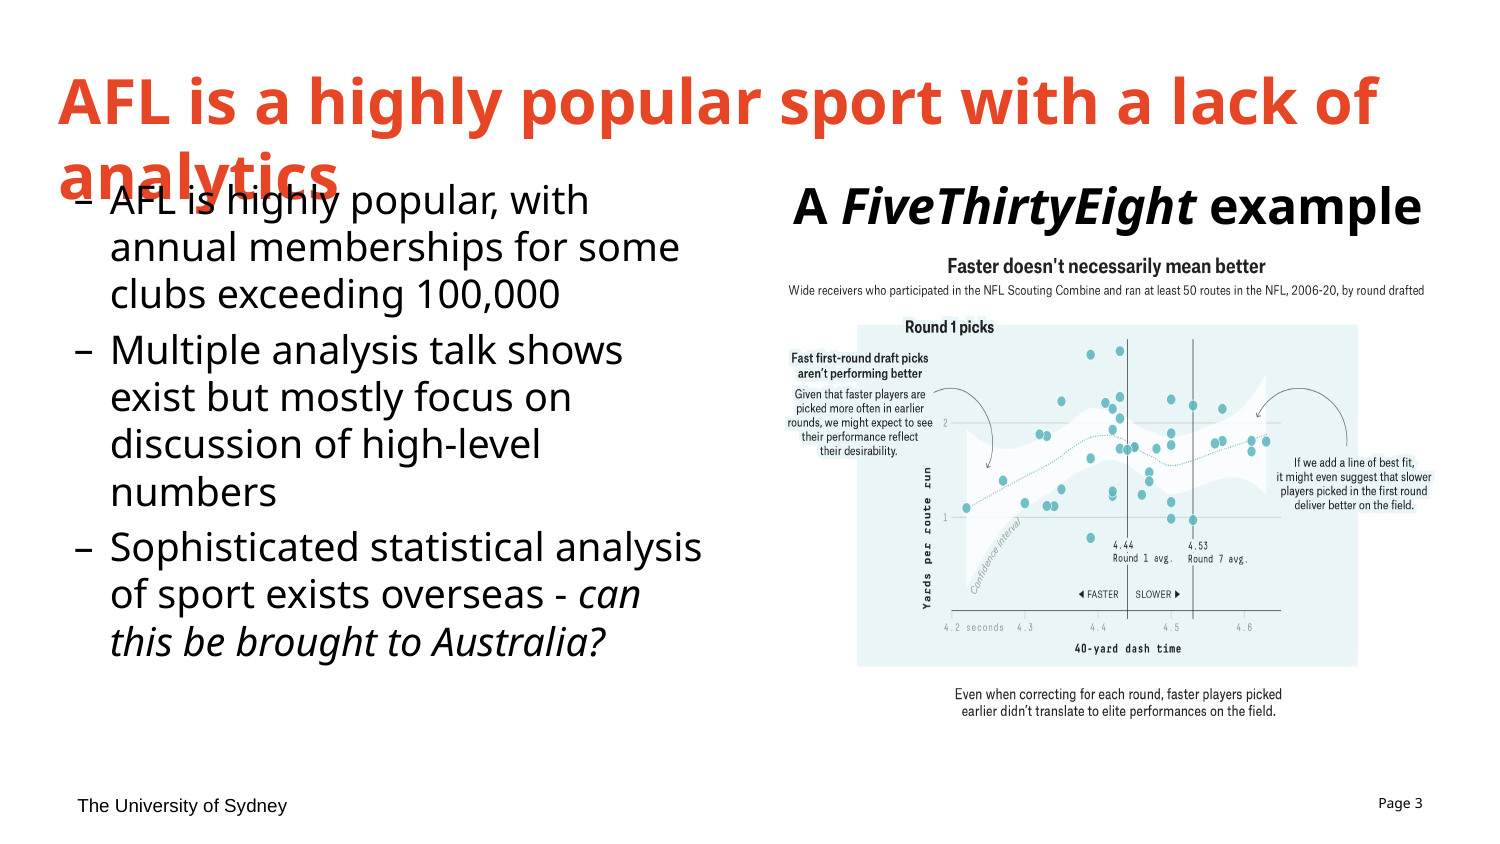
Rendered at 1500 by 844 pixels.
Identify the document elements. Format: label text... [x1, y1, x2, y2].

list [778, 245, 1442, 725]
list AFL is highly popular, with annual memberships for some clubs exceeding 100,000 Multiple analysis talk shows exist but mostly focus on discussion of high-level numbers Sophisticated statistical analysis of sport exists overseas - can this be brought to Australia? [58, 167, 722, 725]
title AFL is a highly popular sport with a lack of analytics [58, 61, 1442, 142]
text_box A FiveThirtyEight example [778, 167, 1442, 245]
